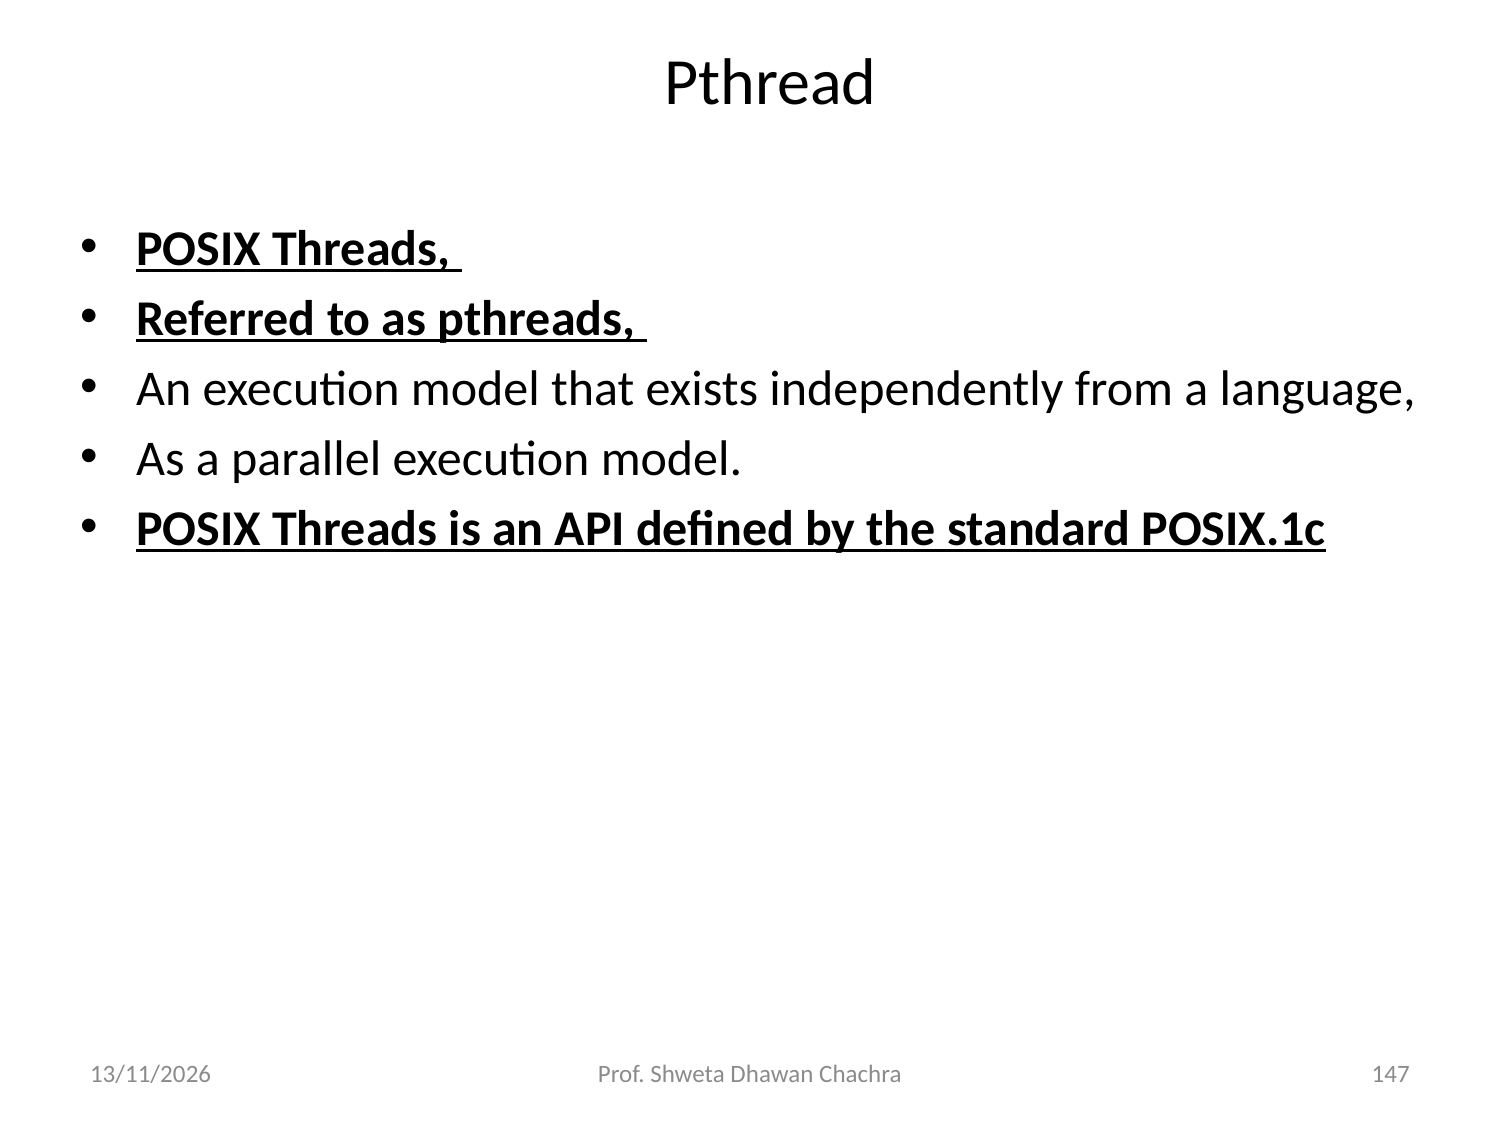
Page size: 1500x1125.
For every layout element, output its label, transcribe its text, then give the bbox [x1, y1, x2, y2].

slide_number 147 [1074, 1042, 1425, 1103]
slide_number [75, 1042, 425, 1103]
footer Prof. Shweta Dhawan Chachra [512, 1042, 988, 1103]
list POSIX Threads, Referred to as pthreads, An execution model that exists independently from a language, As a parallel execution model. POSIX Threads is an API defined by the standard POSIX.1c [64, 208, 1459, 790]
title Pthread [116, 31, 1425, 126]
